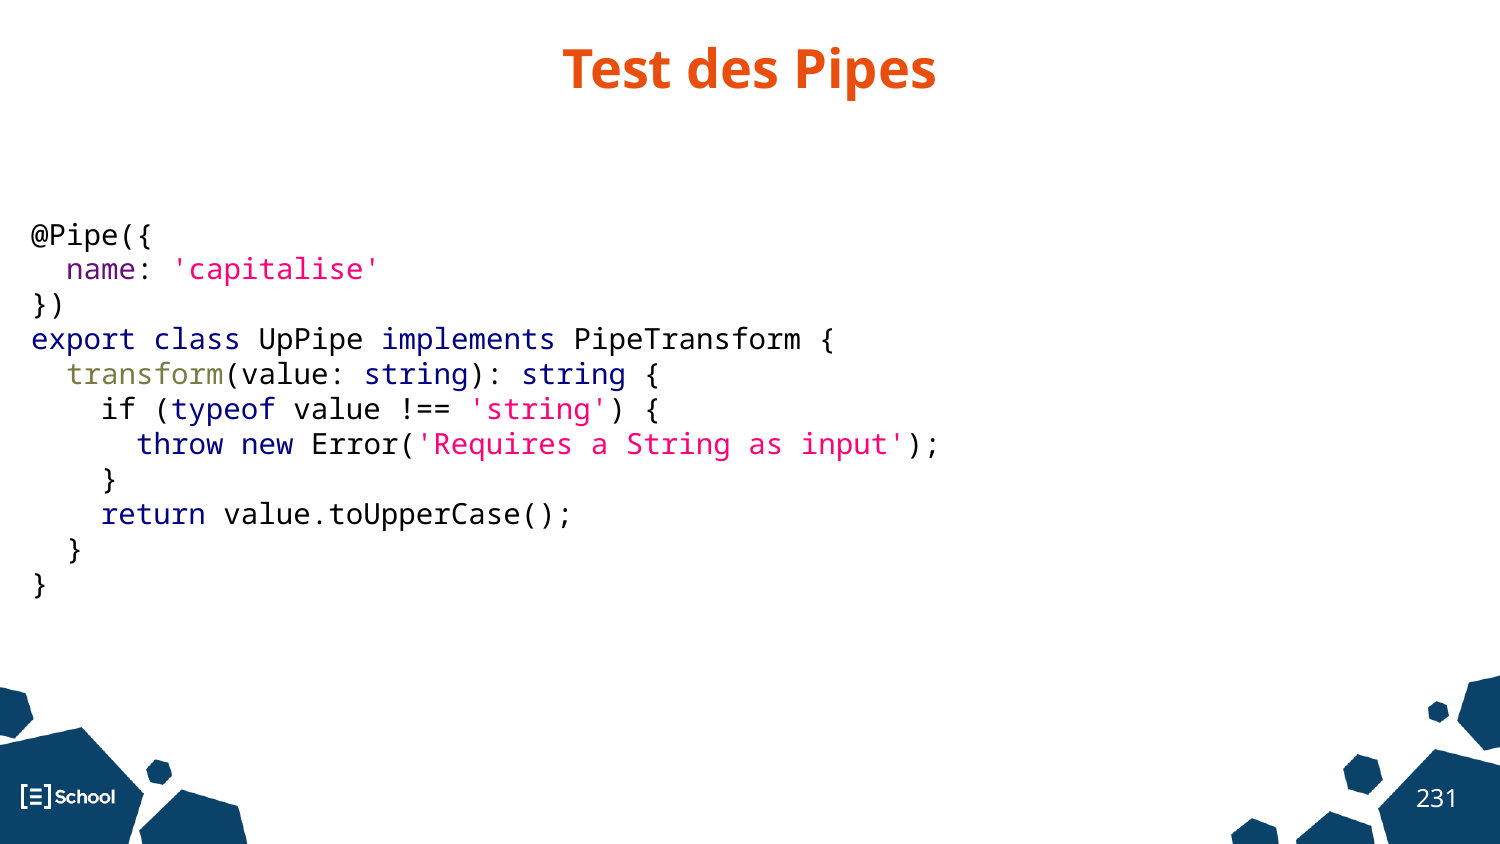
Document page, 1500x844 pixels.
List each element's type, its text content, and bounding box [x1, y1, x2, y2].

picture [0, 0, 1500, 844]
text_box @Pipe({ name: 'capitalise' }) export class UpPipe implements PipeTransform { transform(value: string): string { if (typeof value !== 'string') { throw new Error('Requires a String as input'); } return value.toUpperCase(); } } [15, 200, 1475, 671]
slide_number ‹#› [1383, 767, 1474, 832]
text_box Test des Pipes [25, 11, 1475, 123]
